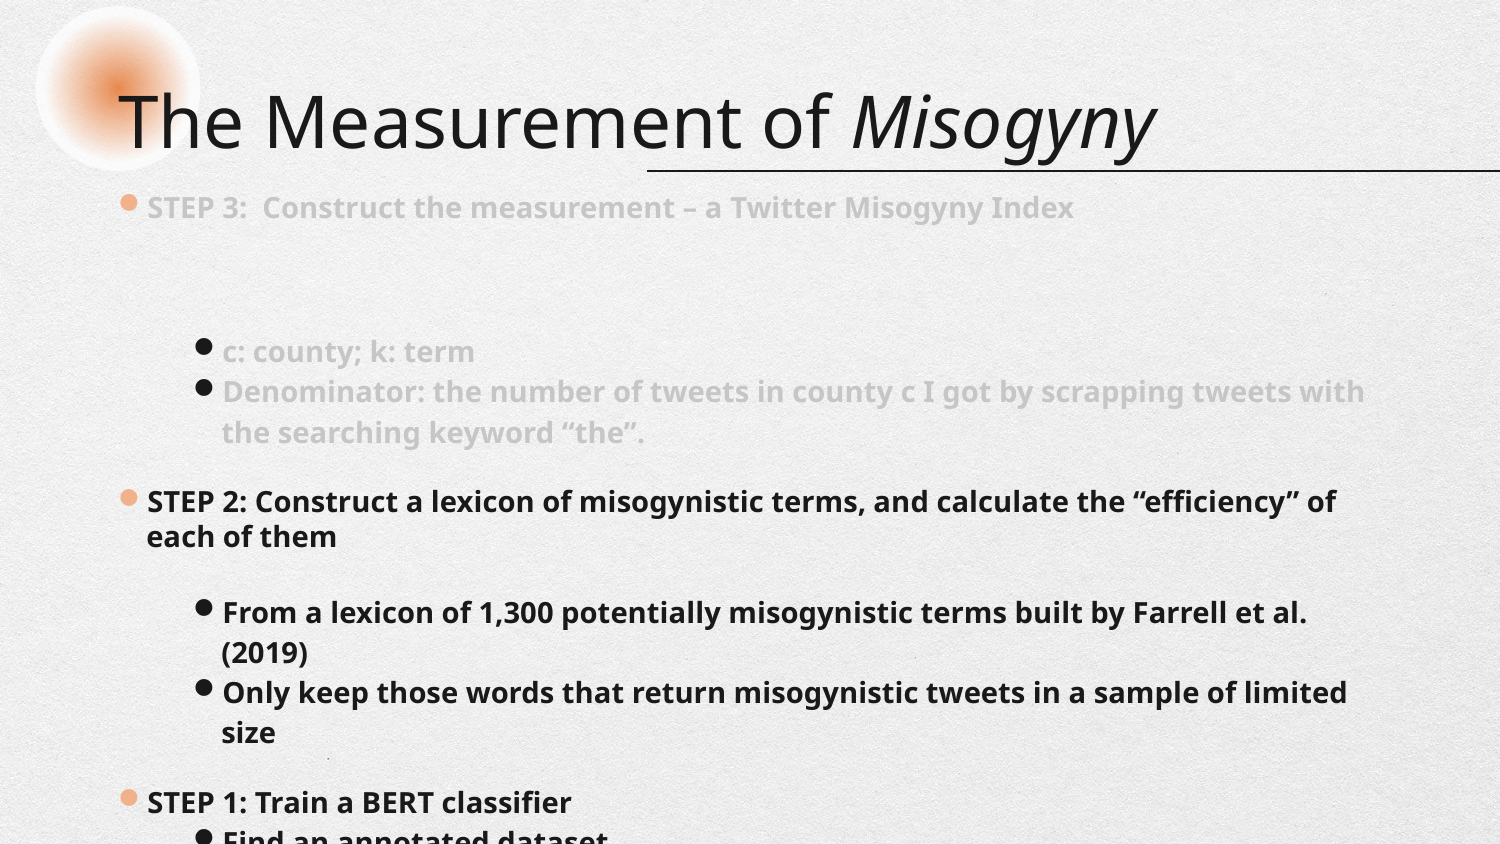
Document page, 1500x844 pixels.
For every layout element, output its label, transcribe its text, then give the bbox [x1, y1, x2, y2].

title The Measurement of Misogyny [118, 75, 1382, 166]
picture [0, 0, 1500, 844]
